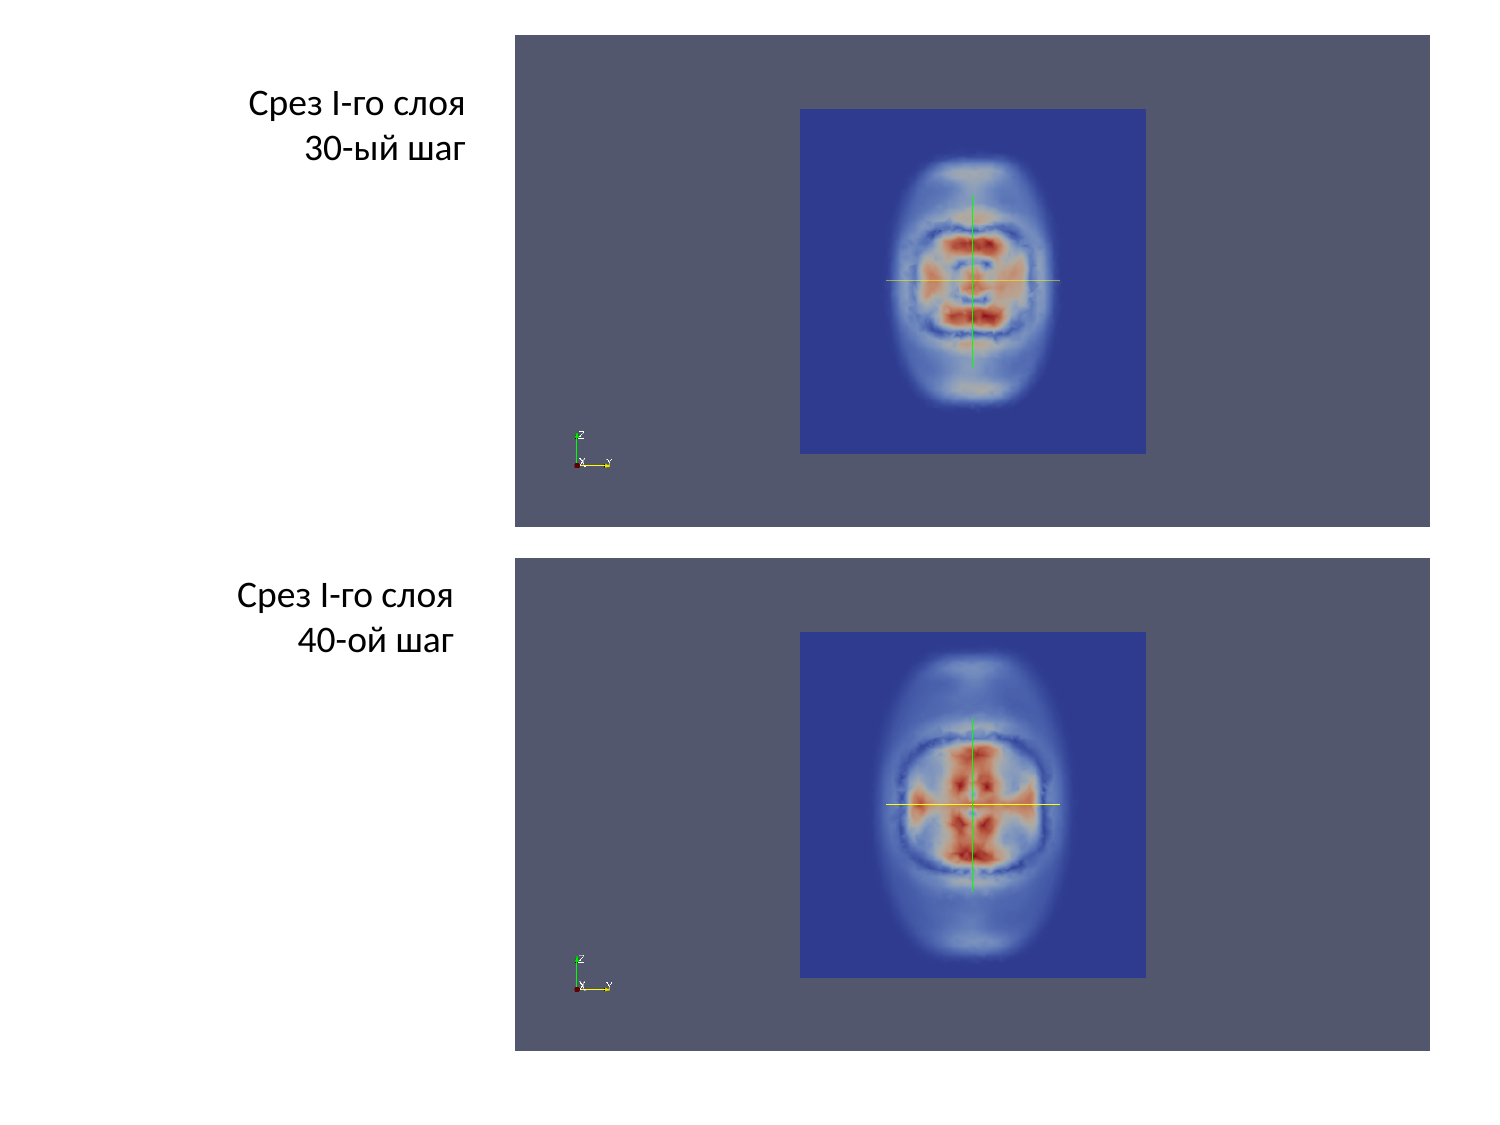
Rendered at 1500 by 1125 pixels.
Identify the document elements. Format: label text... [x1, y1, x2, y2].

text_box Срез I-го слоя 30-ый шаг [58, 70, 481, 175]
text_box Срез I-го слоя 40-ой шаг [46, 562, 469, 668]
picture [515, 34, 1430, 528]
picture [515, 558, 1430, 1051]
